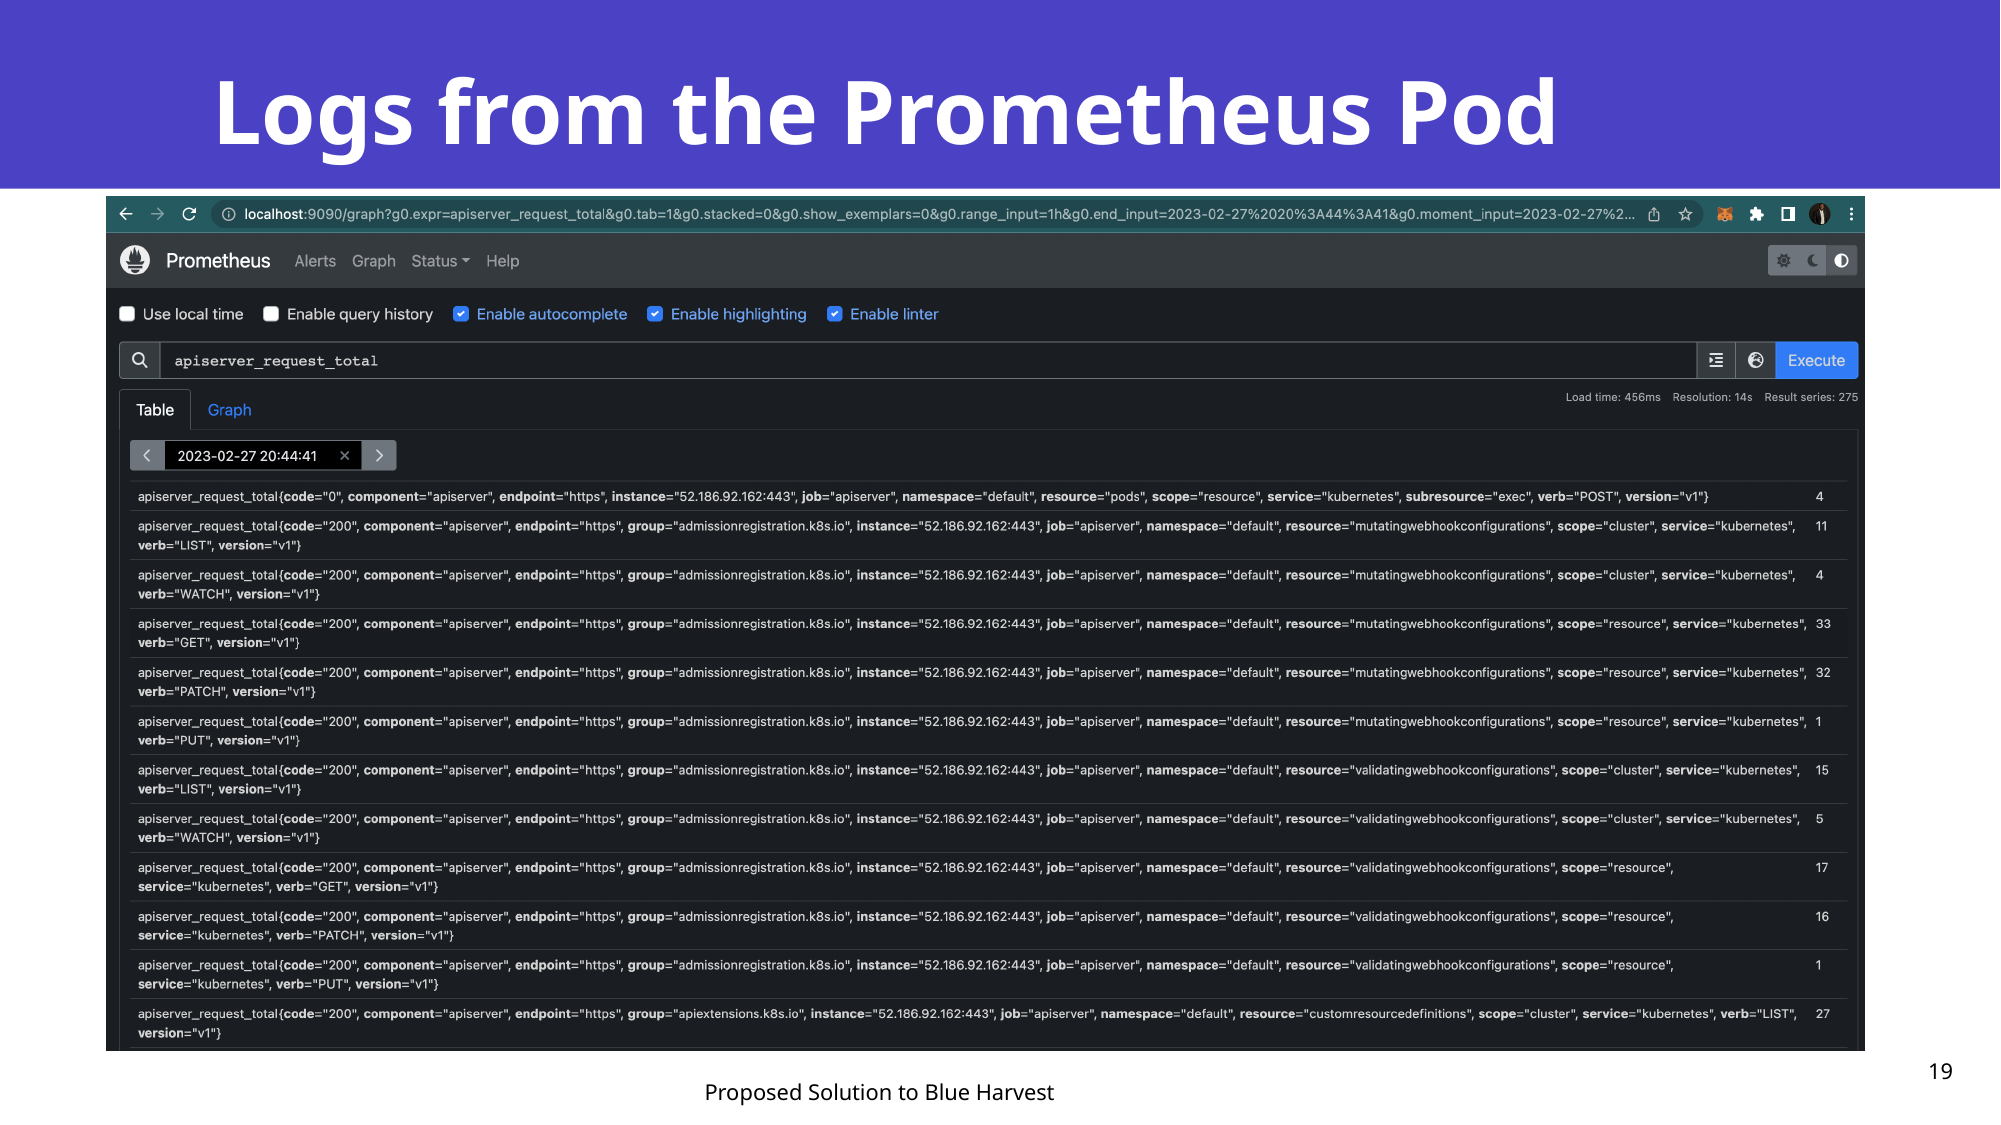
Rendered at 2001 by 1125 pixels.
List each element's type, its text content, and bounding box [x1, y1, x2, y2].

title Logs from the Prometheus Pod [193, 46, 1575, 174]
footer Proposed Solution to Blue Harvest [689, 1074, 1115, 1125]
slide_number 19 [1864, 1042, 1968, 1103]
picture [106, 196, 1865, 1051]
